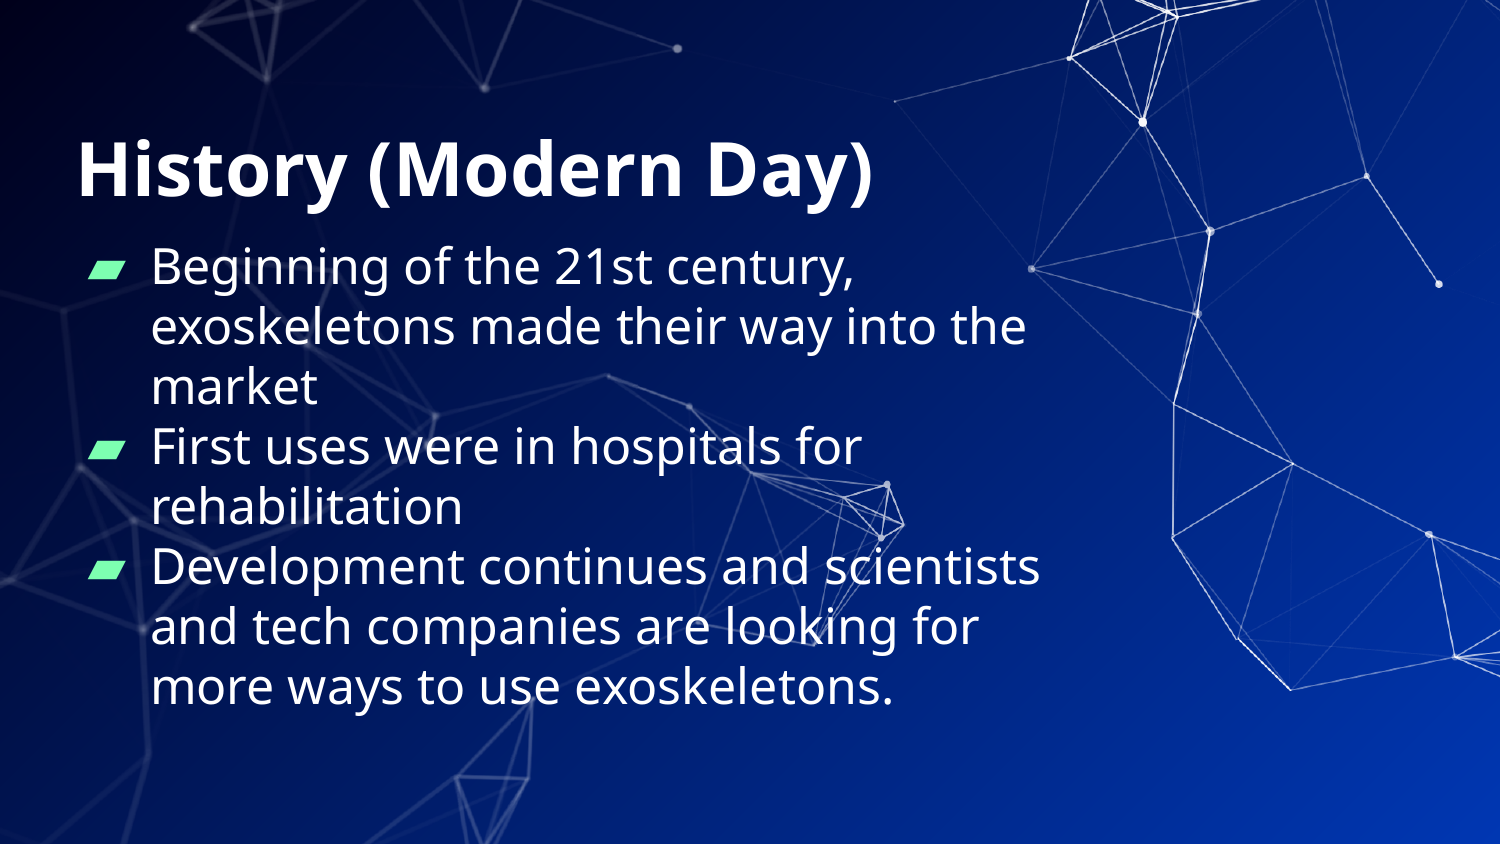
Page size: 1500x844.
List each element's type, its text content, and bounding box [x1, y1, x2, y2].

title History (Modern Day) [75, 71, 1064, 212]
list Beginning of the 21st century, exoskeletons made their way into the market First uses were in hospitals for rehabilitation Development continues and scientists and tech companies are looking for more ways to use exoskeletons. [75, 234, 1064, 751]
picture [0, 0, 1500, 844]
